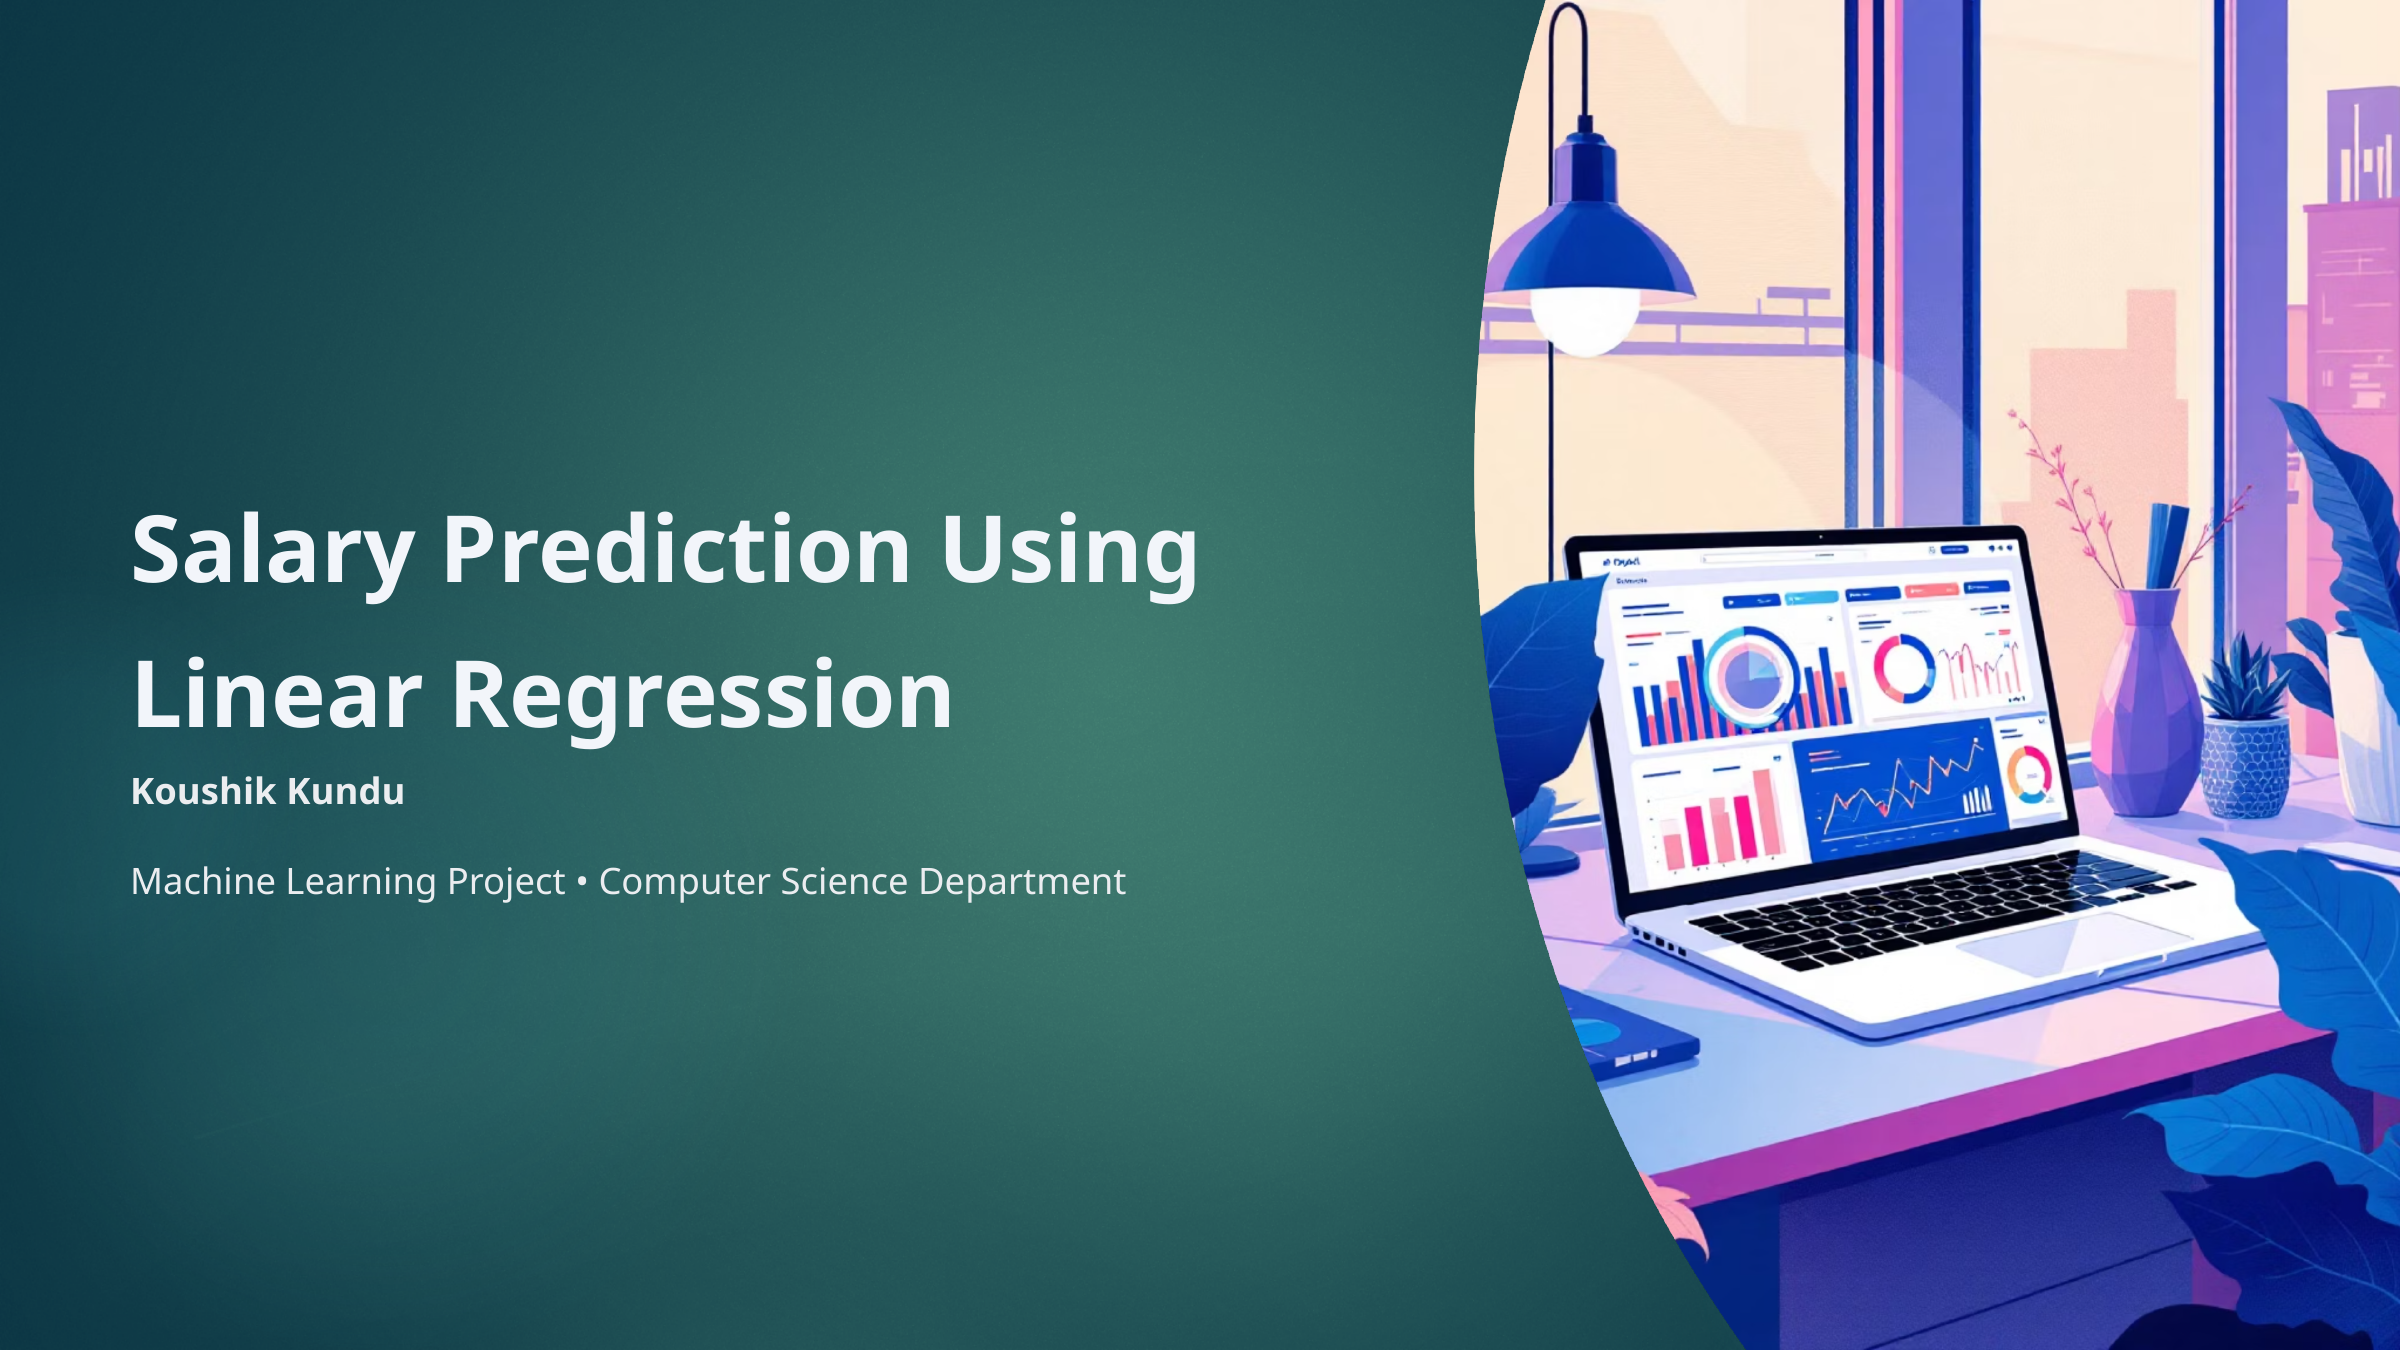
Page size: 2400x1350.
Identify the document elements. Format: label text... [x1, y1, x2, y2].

text_box Salary Prediction Using Linear Regression [130, 456, 1370, 699]
picture [0, 0, 2400, 1350]
text_box Koushik Kundu [130, 754, 1370, 803]
text_box Machine Learning Project • Computer Science Department [130, 844, 1370, 894]
